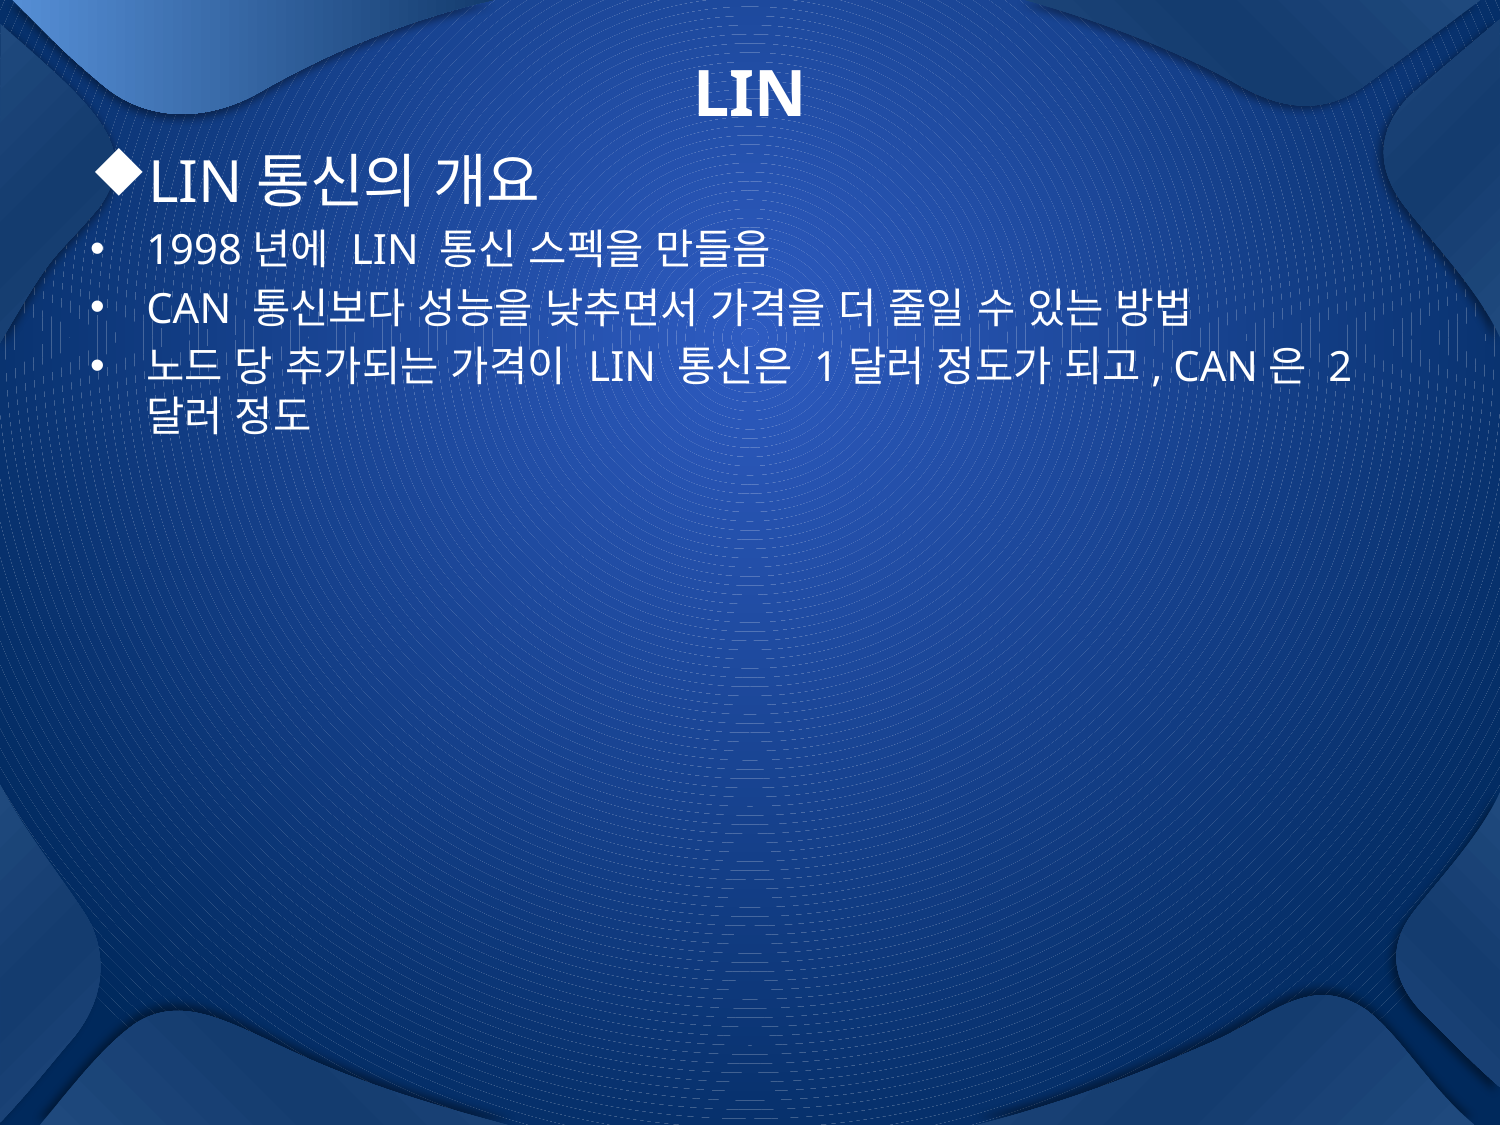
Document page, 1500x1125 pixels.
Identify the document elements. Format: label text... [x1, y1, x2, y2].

title LIN [75, 45, 1425, 137]
list LIN통신의 개요 1998년에 LIN 통신 스펙을 만들음 CAN 통신보다 성능을 낮추면서 가격을 더 줄일 수 있는 방법 노드 당 추가되는 가격이 LIN 통신은 1달러 정도가 되고, CAN은 2달러 정도 [75, 137, 1425, 1005]
